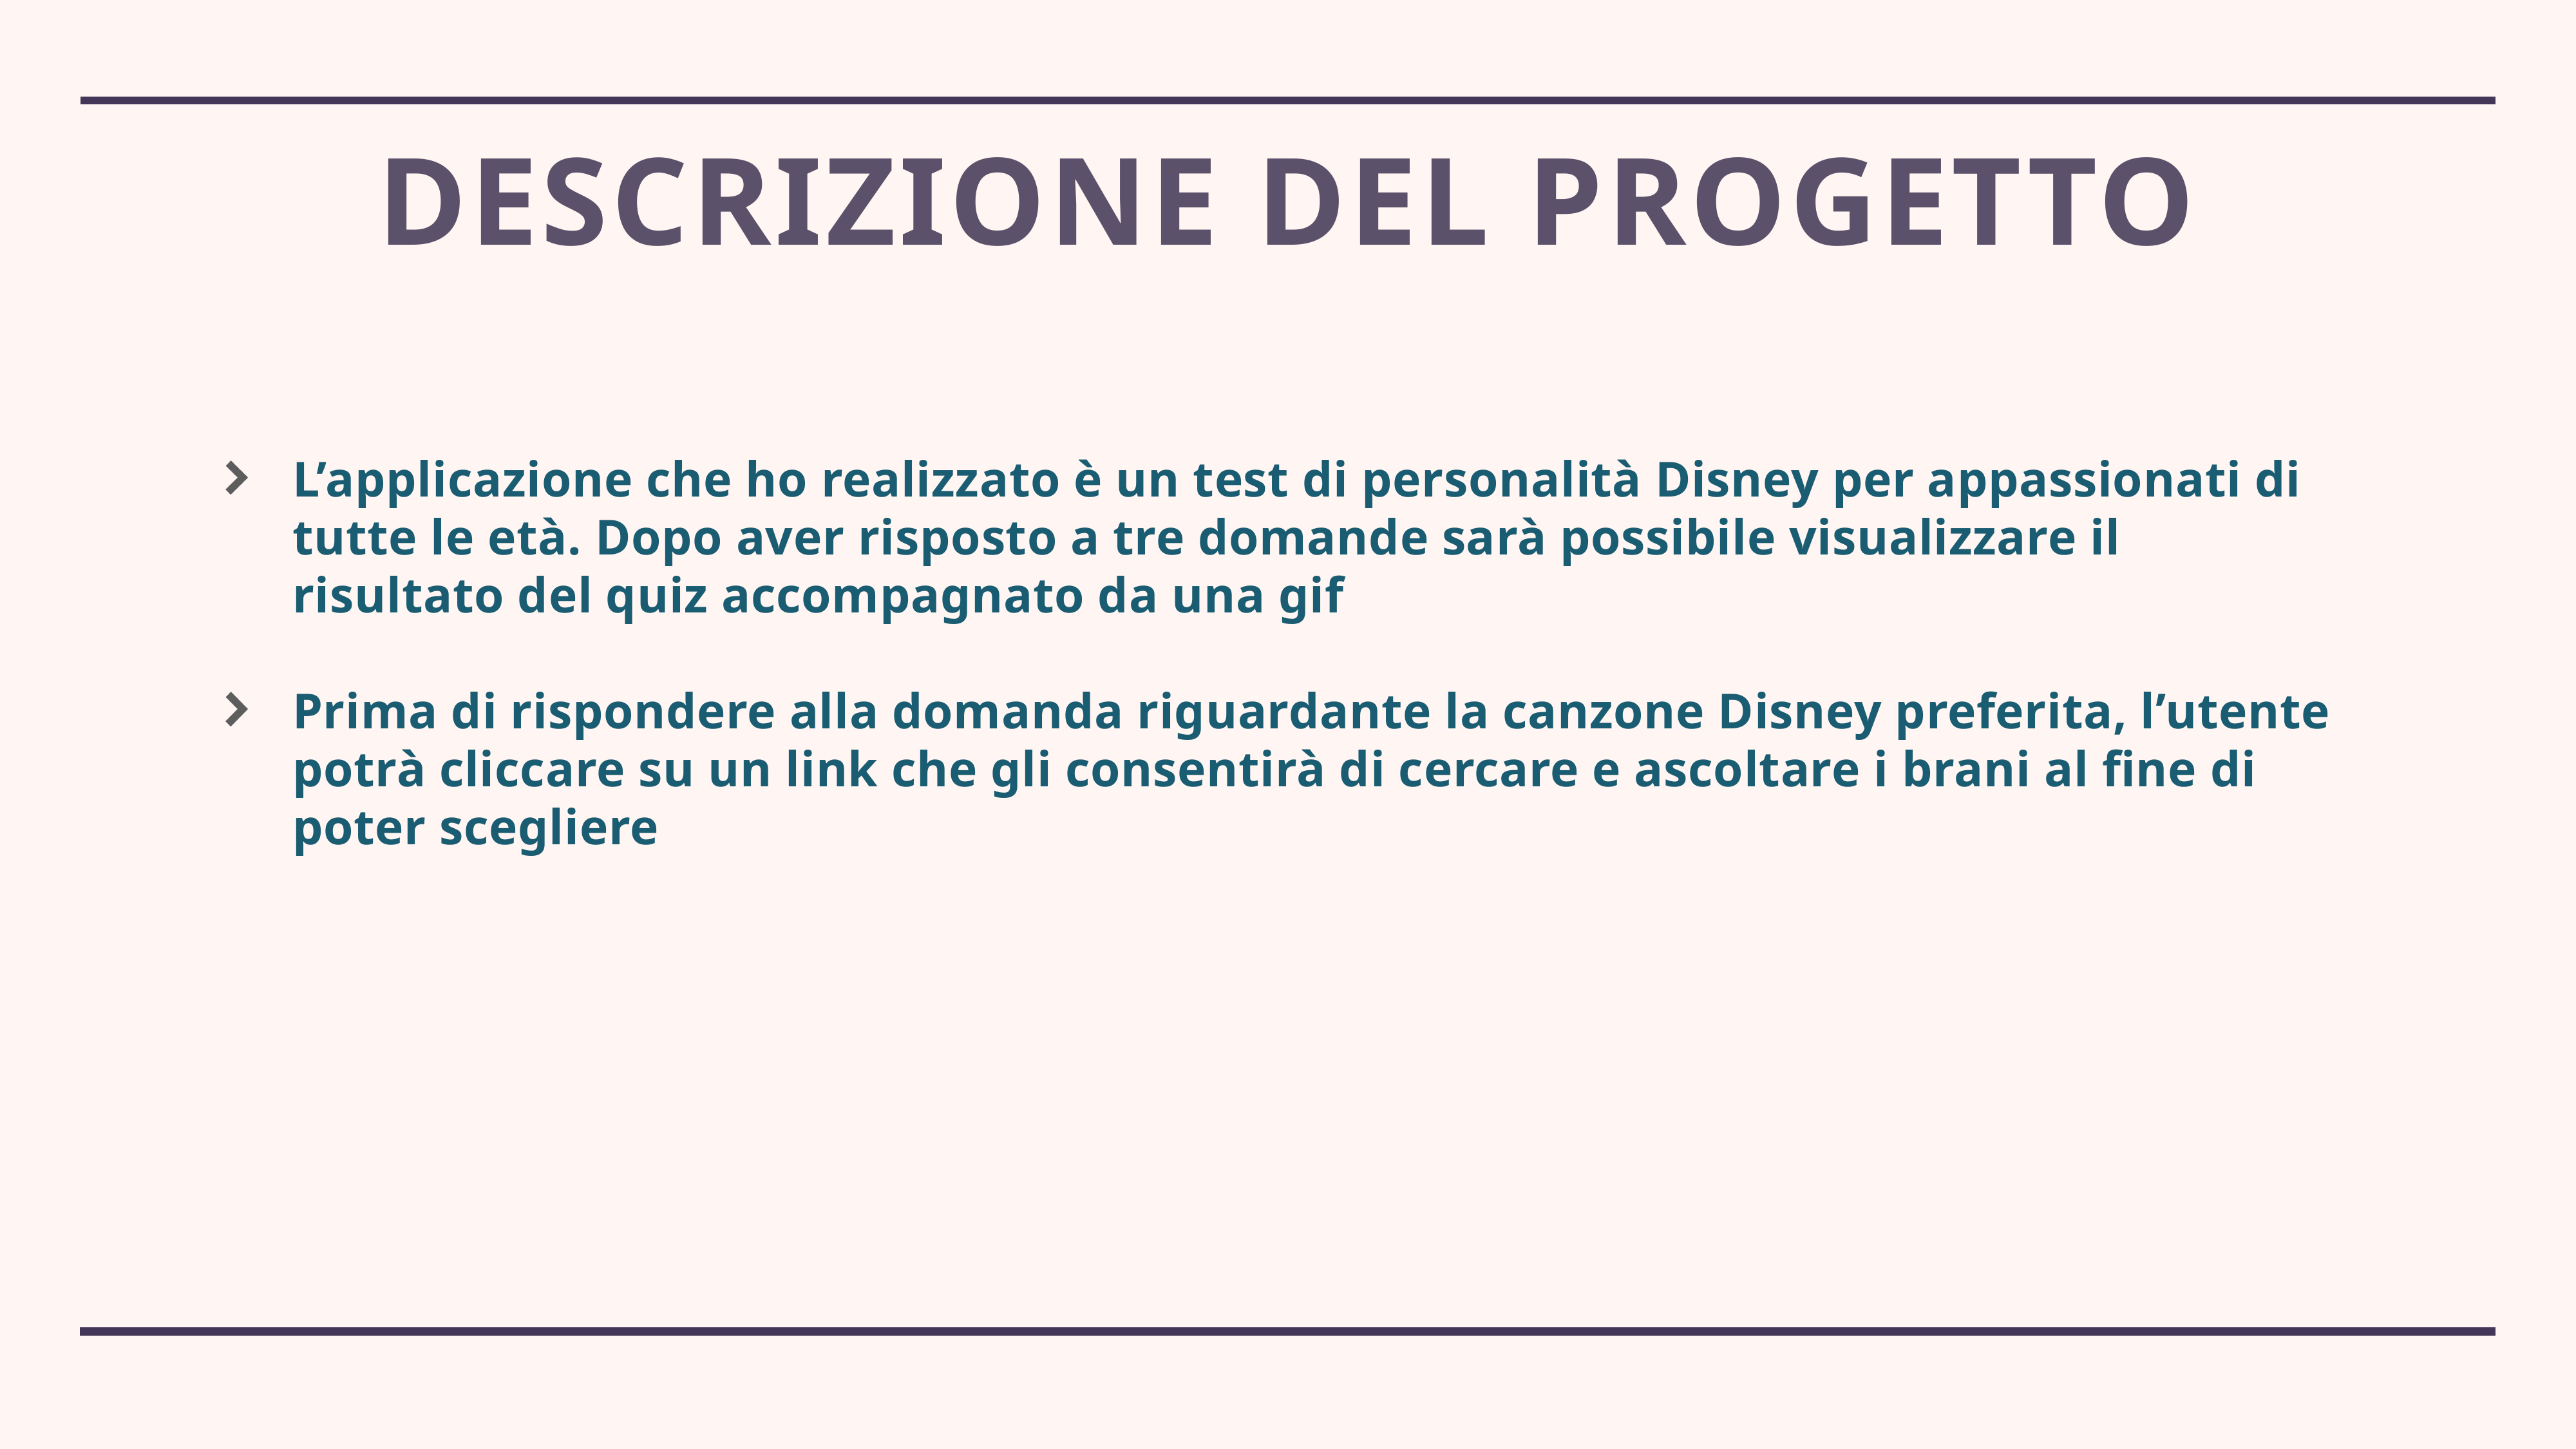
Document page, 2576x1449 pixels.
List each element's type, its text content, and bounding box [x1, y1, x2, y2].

picture [225, 692, 248, 726]
picture [225, 460, 248, 495]
list L’applicazione che ho realizzato è un test di personalità Disney per appassionati di tutte le età. Dopo aver risposto a tre domande sarà possibile visualizzare il risultato del quiz accompagnato da una gif Prima di rispondere alla domanda riguardante la canzone Disney preferita, l’utente potrà cliccare su un link che gli consentirà di cercare e ascoltare i brani al fine di poter scegliere [220, 442, 2355, 1108]
title Descrizione del progetto [220, 135, 2355, 310]
